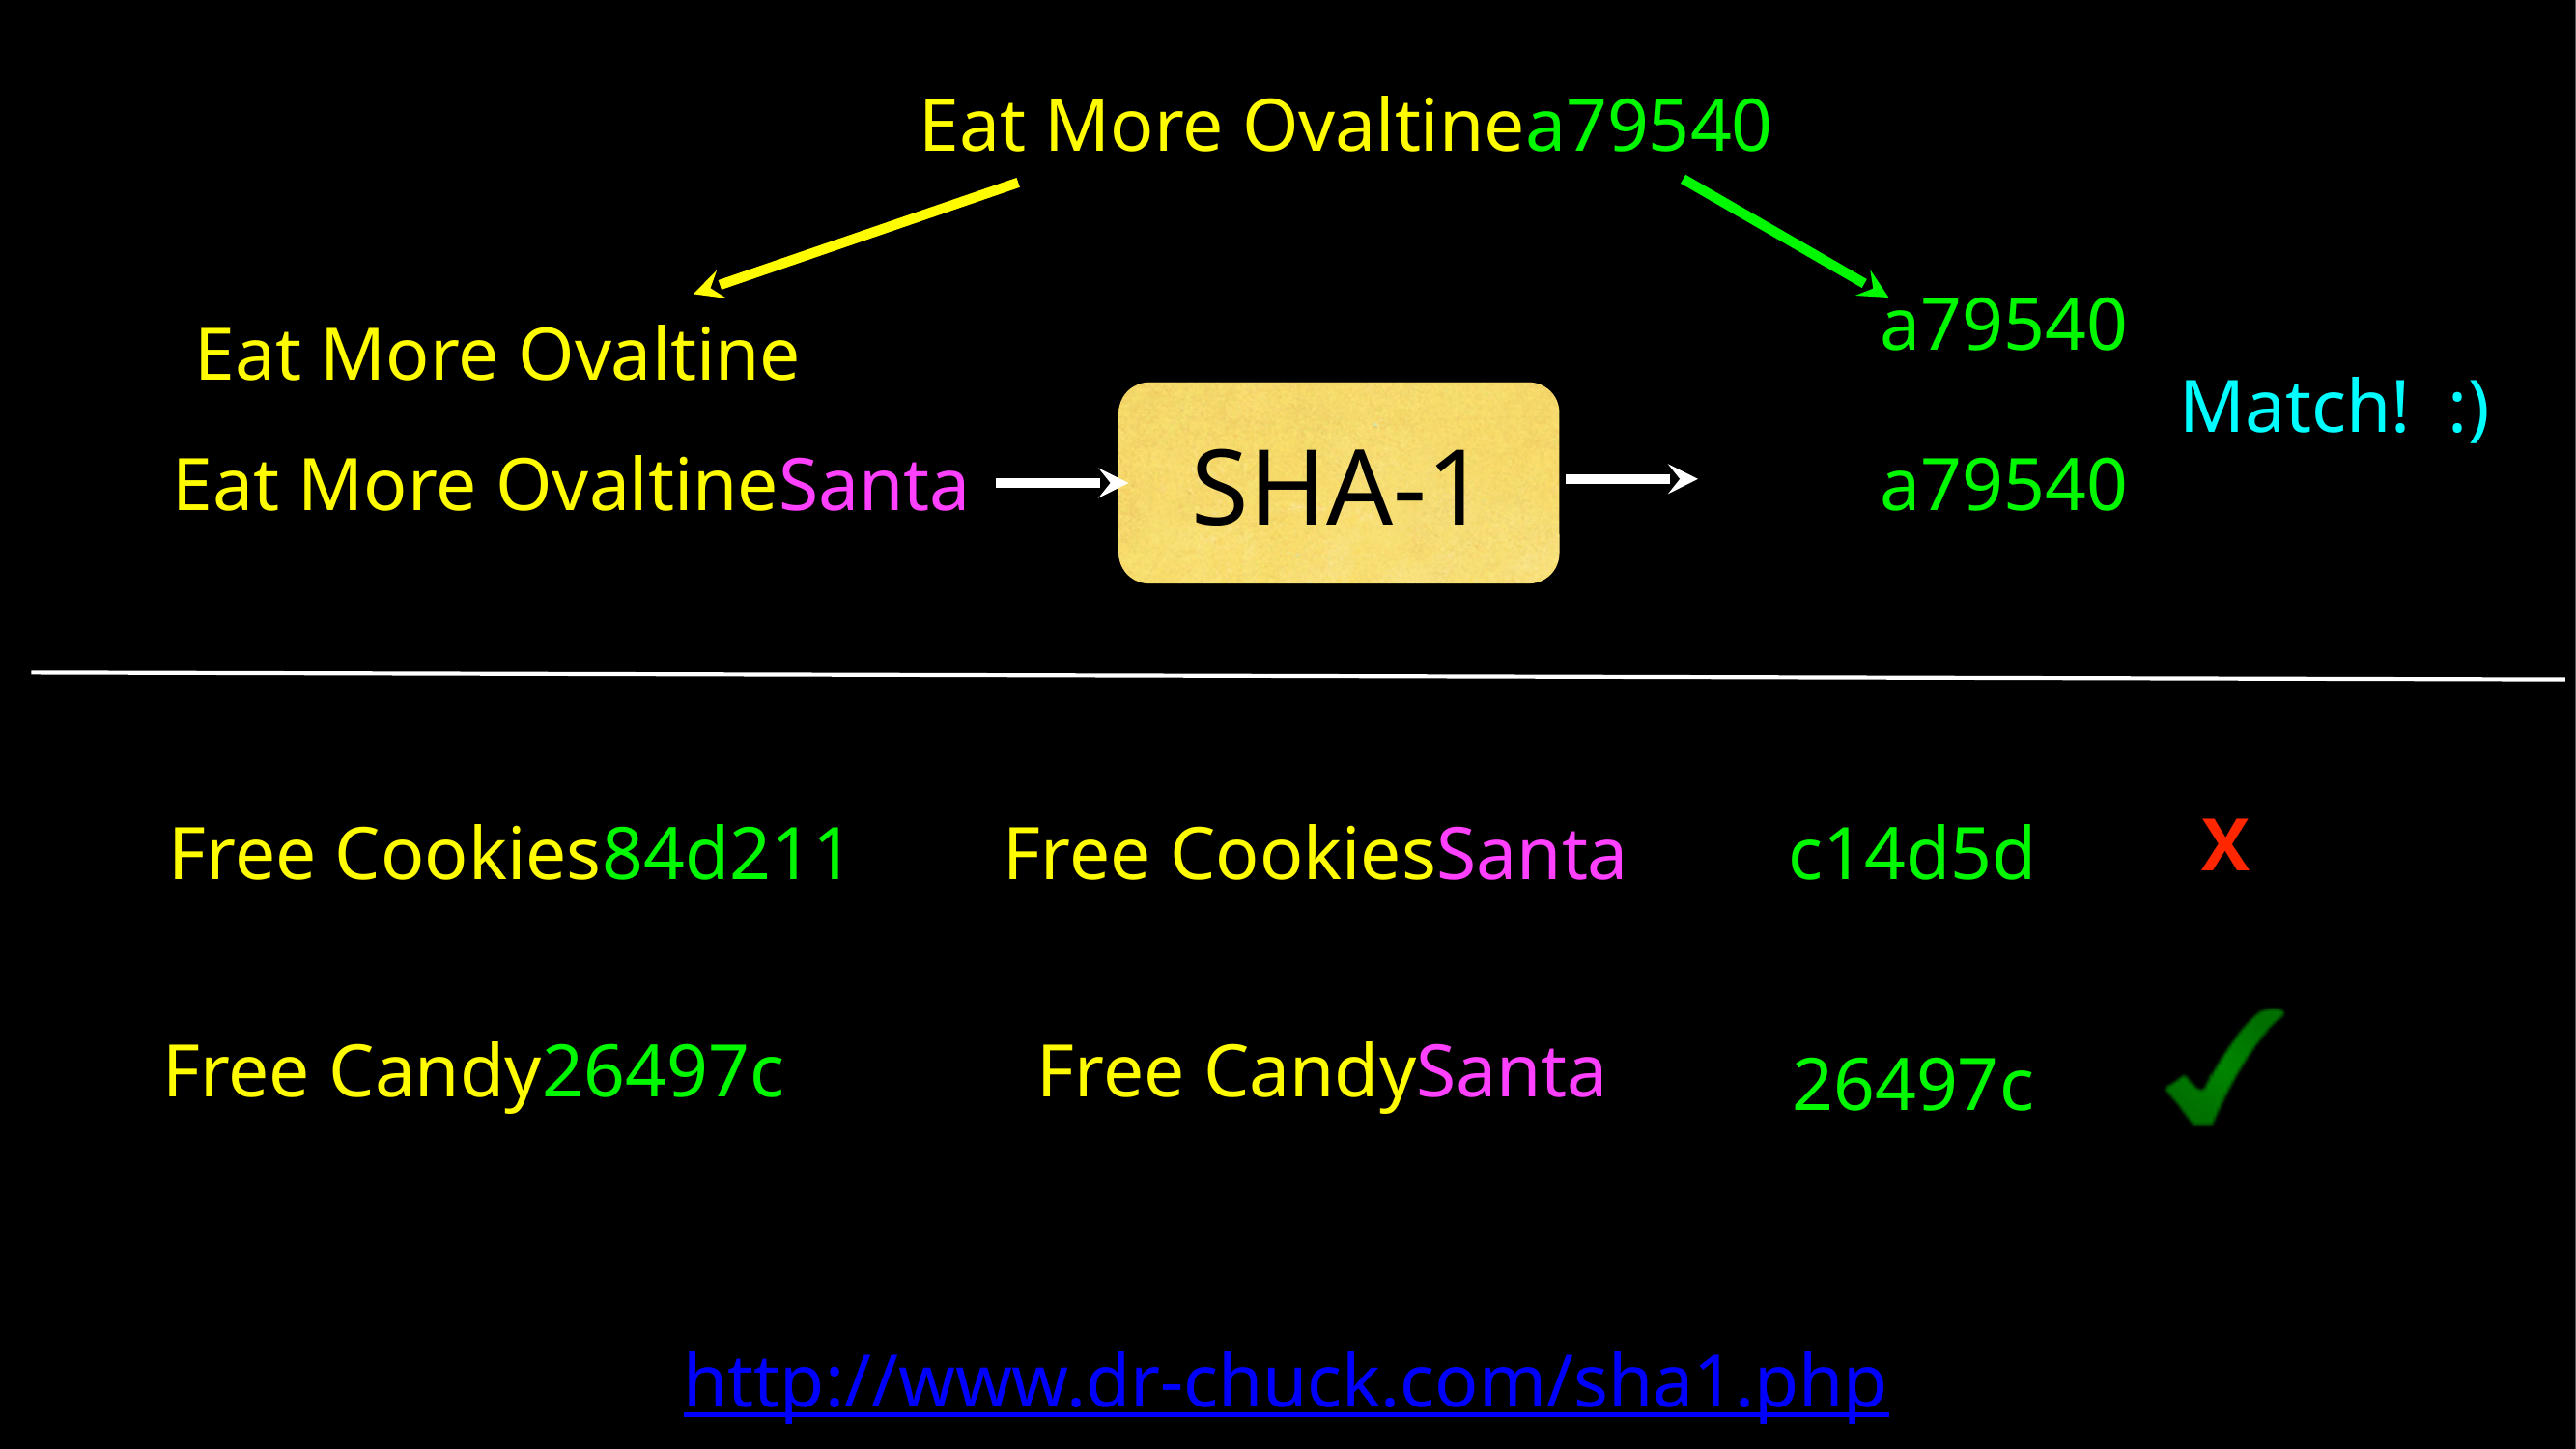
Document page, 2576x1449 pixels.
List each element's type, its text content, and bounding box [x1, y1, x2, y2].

text_box Free Cookies84d211 [160, 798, 863, 902]
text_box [218, 178, 2120, 401]
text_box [1031, 800, 1601, 1118]
text_box http://www.dr-chuck.com/sha1.php [675, 1325, 1898, 1441]
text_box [1796, 800, 2029, 1132]
text_box Eat More Ovaltinea79540 [911, 70, 1782, 174]
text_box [2159, 790, 2293, 1136]
text_box Free Candy26497c [155, 1015, 793, 1120]
text_box Eat More OvaltineSanta [164, 430, 979, 534]
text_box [995, 401, 2120, 584]
text_box Match! :) [2171, 352, 2498, 455]
